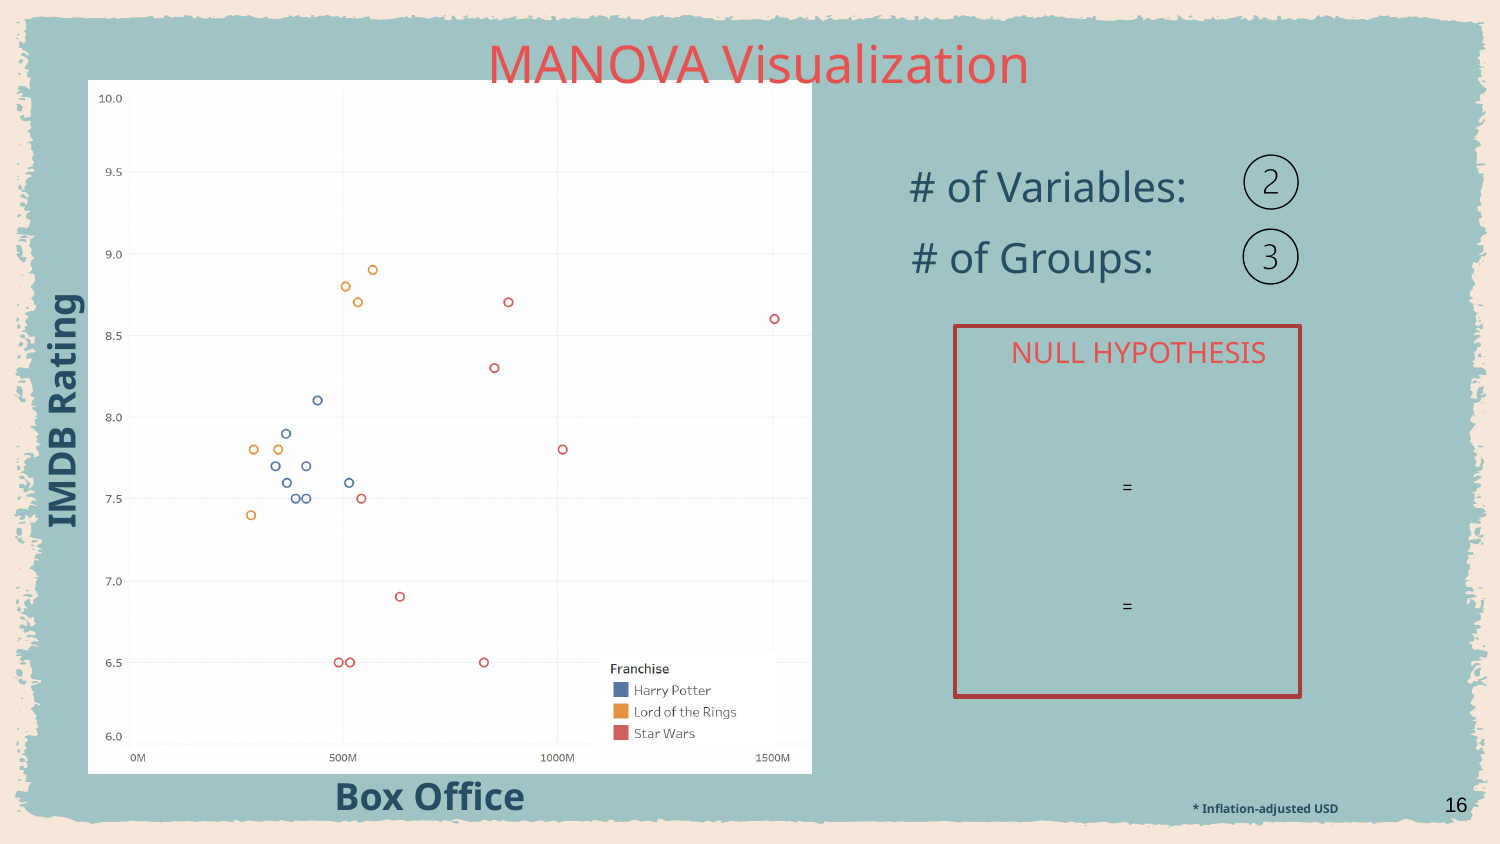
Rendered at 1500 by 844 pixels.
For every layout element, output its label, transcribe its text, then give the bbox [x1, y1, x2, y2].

picture [1234, 220, 1306, 292]
text_box 16 [1430, 784, 1483, 825]
text_box # of Variables: [894, 130, 1255, 241]
text_box * Inflation-adjusted USD [1177, 779, 1382, 823]
picture [87, 80, 812, 774]
picture [1235, 146, 1307, 218]
text_box # of Groups: [896, 201, 1234, 313]
text_box Box Office [253, 781, 607, 844]
text_box MANOVA Visualization [340, 16, 1178, 111]
text_box IMDB Rating [5, 233, 82, 587]
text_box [954, 325, 1324, 697]
